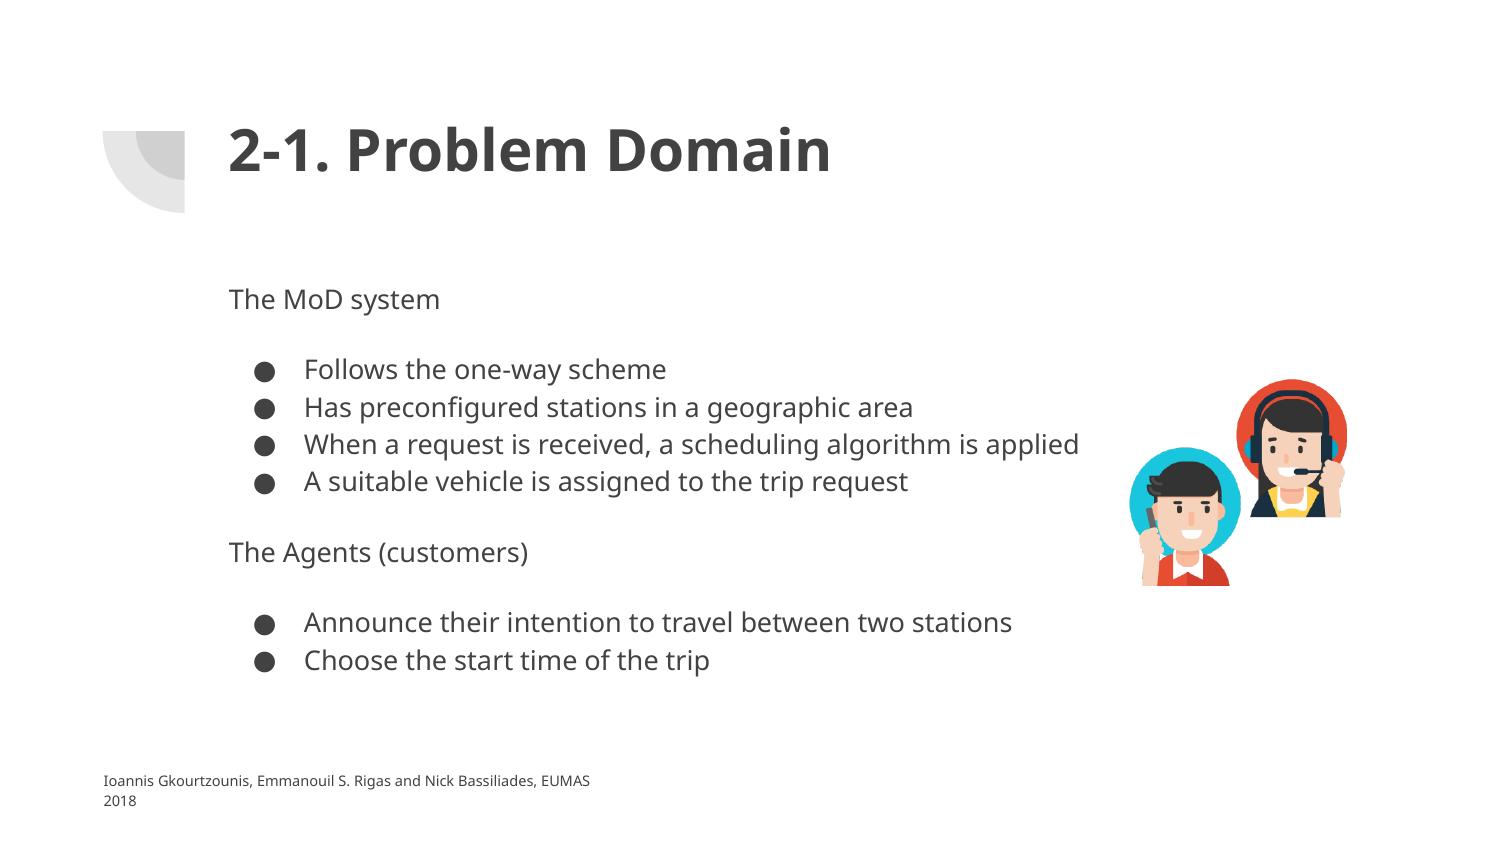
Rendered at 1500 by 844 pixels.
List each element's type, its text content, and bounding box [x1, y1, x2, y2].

title 2-1. Problem Domain [213, 98, 1368, 262]
list The MoD system Follows the one-way scheme Has preconfigured stations in a geographic area When a request is received, a scheduling algorithm is applied A suitable vehicle is assigned to the trip request The Agents (customers) Announce their intention to travel between two stations Choose the start time of the trip [213, 262, 1368, 744]
picture [1129, 379, 1348, 586]
list Ioannis Gkourtzounis, Emmanouil S. Rigas and Nick Bassiliades, EUMAS 2018 [88, 754, 634, 794]
